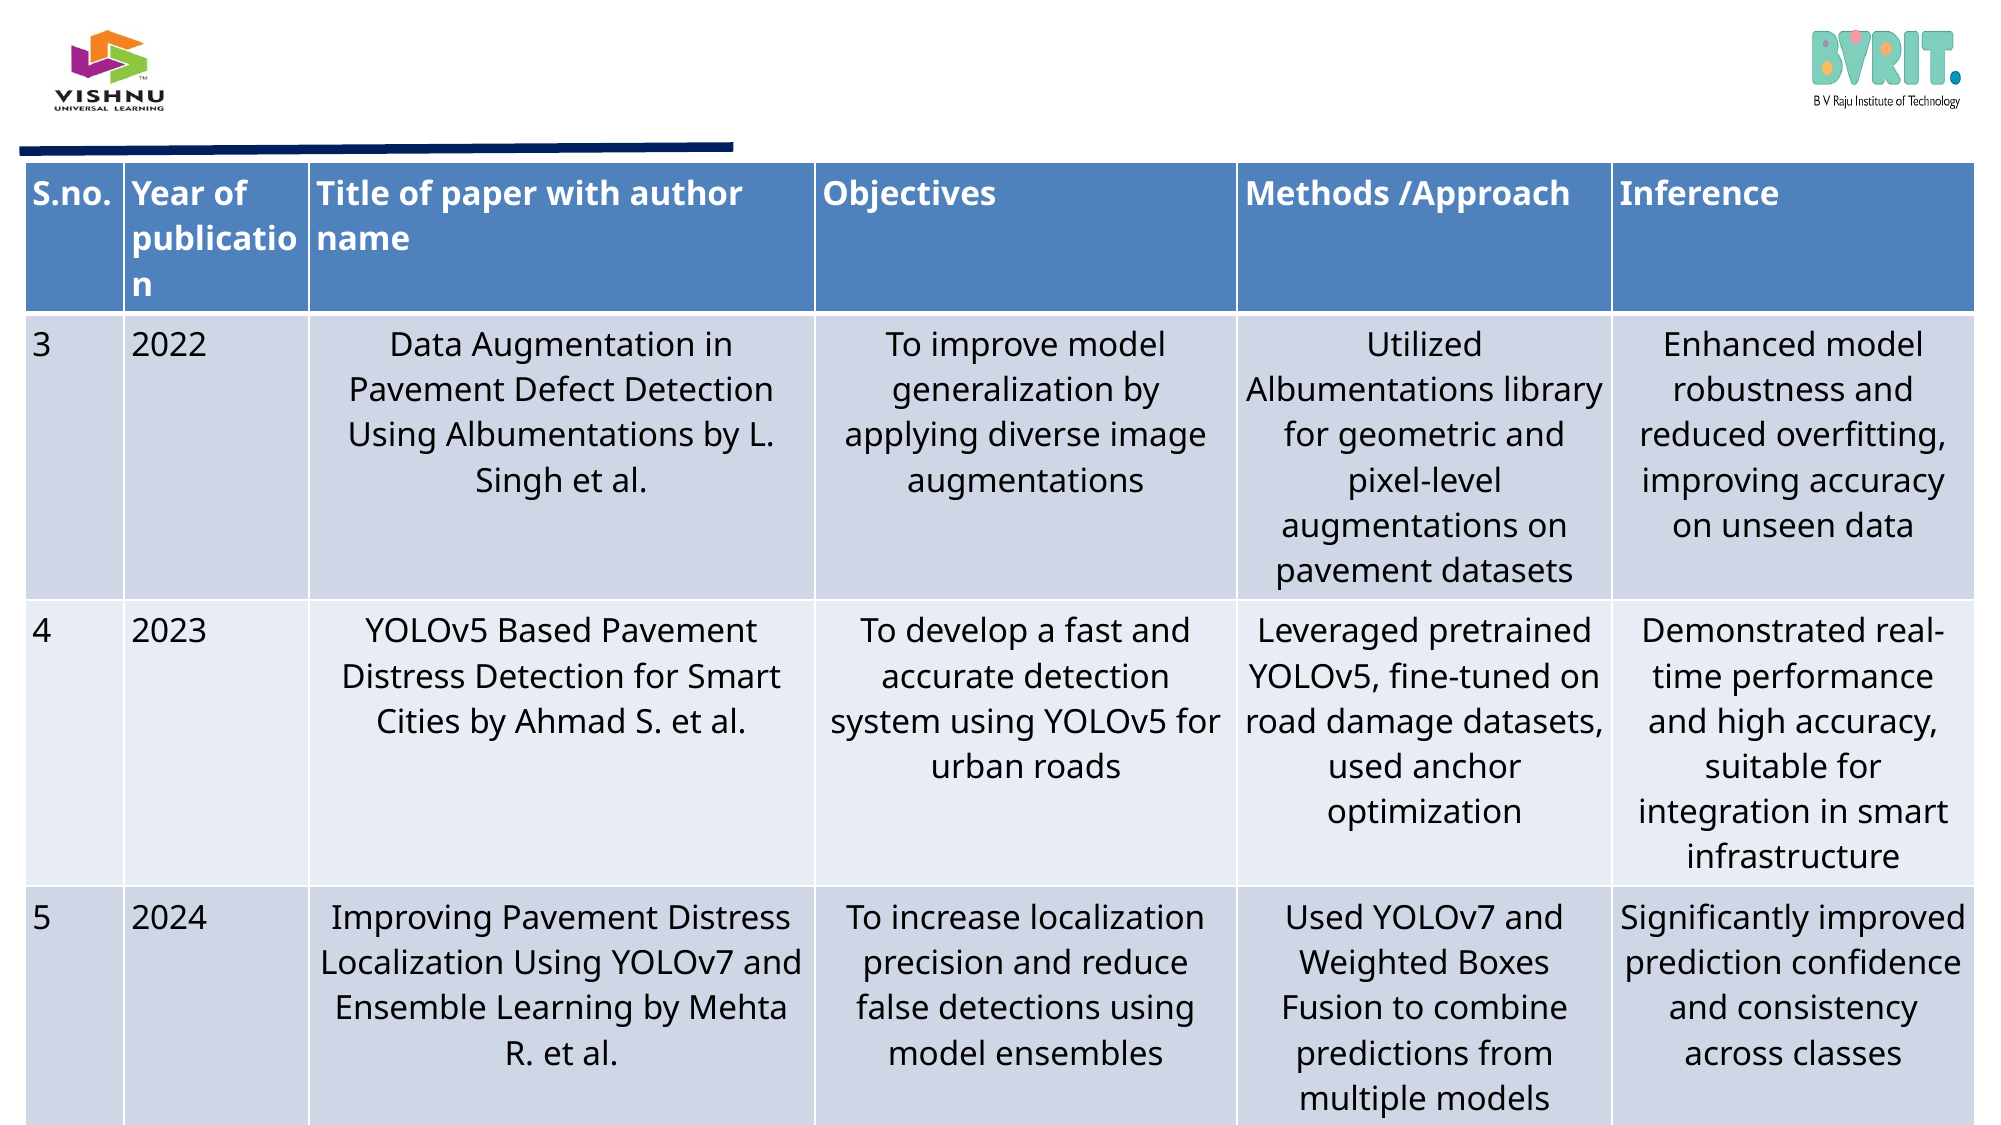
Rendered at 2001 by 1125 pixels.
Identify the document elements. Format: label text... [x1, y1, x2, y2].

table_cell 2024 [125, 887, 308, 1125]
table_cell Enhanced model robustness and reduced overfitting, improving accuracy on unseen data [1613, 316, 1974, 599]
picture [1802, 22, 1961, 115]
table_cell To increase localization precision and reduce false detections using model ensembles [816, 887, 1236, 1125]
table_header S.no. [26, 163, 123, 311]
table_cell To develop a fast and accurate detection system using YOLOv5 for urban roads [816, 601, 1236, 885]
table_cell Demonstrated real-time performance and high accuracy, suitable for integration in smart infrastructure [1613, 601, 1974, 885]
table_cell 5 [26, 887, 123, 1125]
table_header Methods /Approach [1238, 163, 1611, 311]
table_cell 3 [26, 316, 123, 599]
table_cell To improve model generalization by applying diverse image augmentations [816, 316, 1236, 599]
table_cell Improving Pavement Distress Localization Using YOLOv7 and Ensemble Learning by Mehta R. et al. [310, 887, 814, 1125]
table_cell Used YOLOv7 and Weighted Boxes Fusion to combine predictions from multiple models [1238, 887, 1611, 1125]
table_cell YOLOv5 Based Pavement Distress Detection for Smart Cities by Ahmad S. et al. [310, 601, 814, 885]
table_header Year of publication [125, 163, 308, 311]
table_header Inference [1613, 163, 1974, 311]
table_cell Significantly improved prediction confidence and consistency across classes [1613, 887, 1974, 1125]
table_cell 2023 [125, 601, 308, 885]
table_cell 2022 [125, 316, 308, 599]
table_cell Data Augmentation in Pavement Defect Detection Using Albumentations by L. Singh et al. [310, 316, 814, 599]
table_header Title of paper with author name [310, 163, 814, 311]
table_cell Utilized Albumentations library for geometric and pixel-level augmentations on pavement datasets [1238, 316, 1611, 599]
table_cell 4 [26, 601, 123, 885]
table_header Objectives [816, 163, 1236, 311]
picture [54, 30, 164, 111]
table_cell Leveraged pretrained YOLOv5, fine-tuned on road damage datasets, used anchor optimization [1238, 601, 1611, 885]
